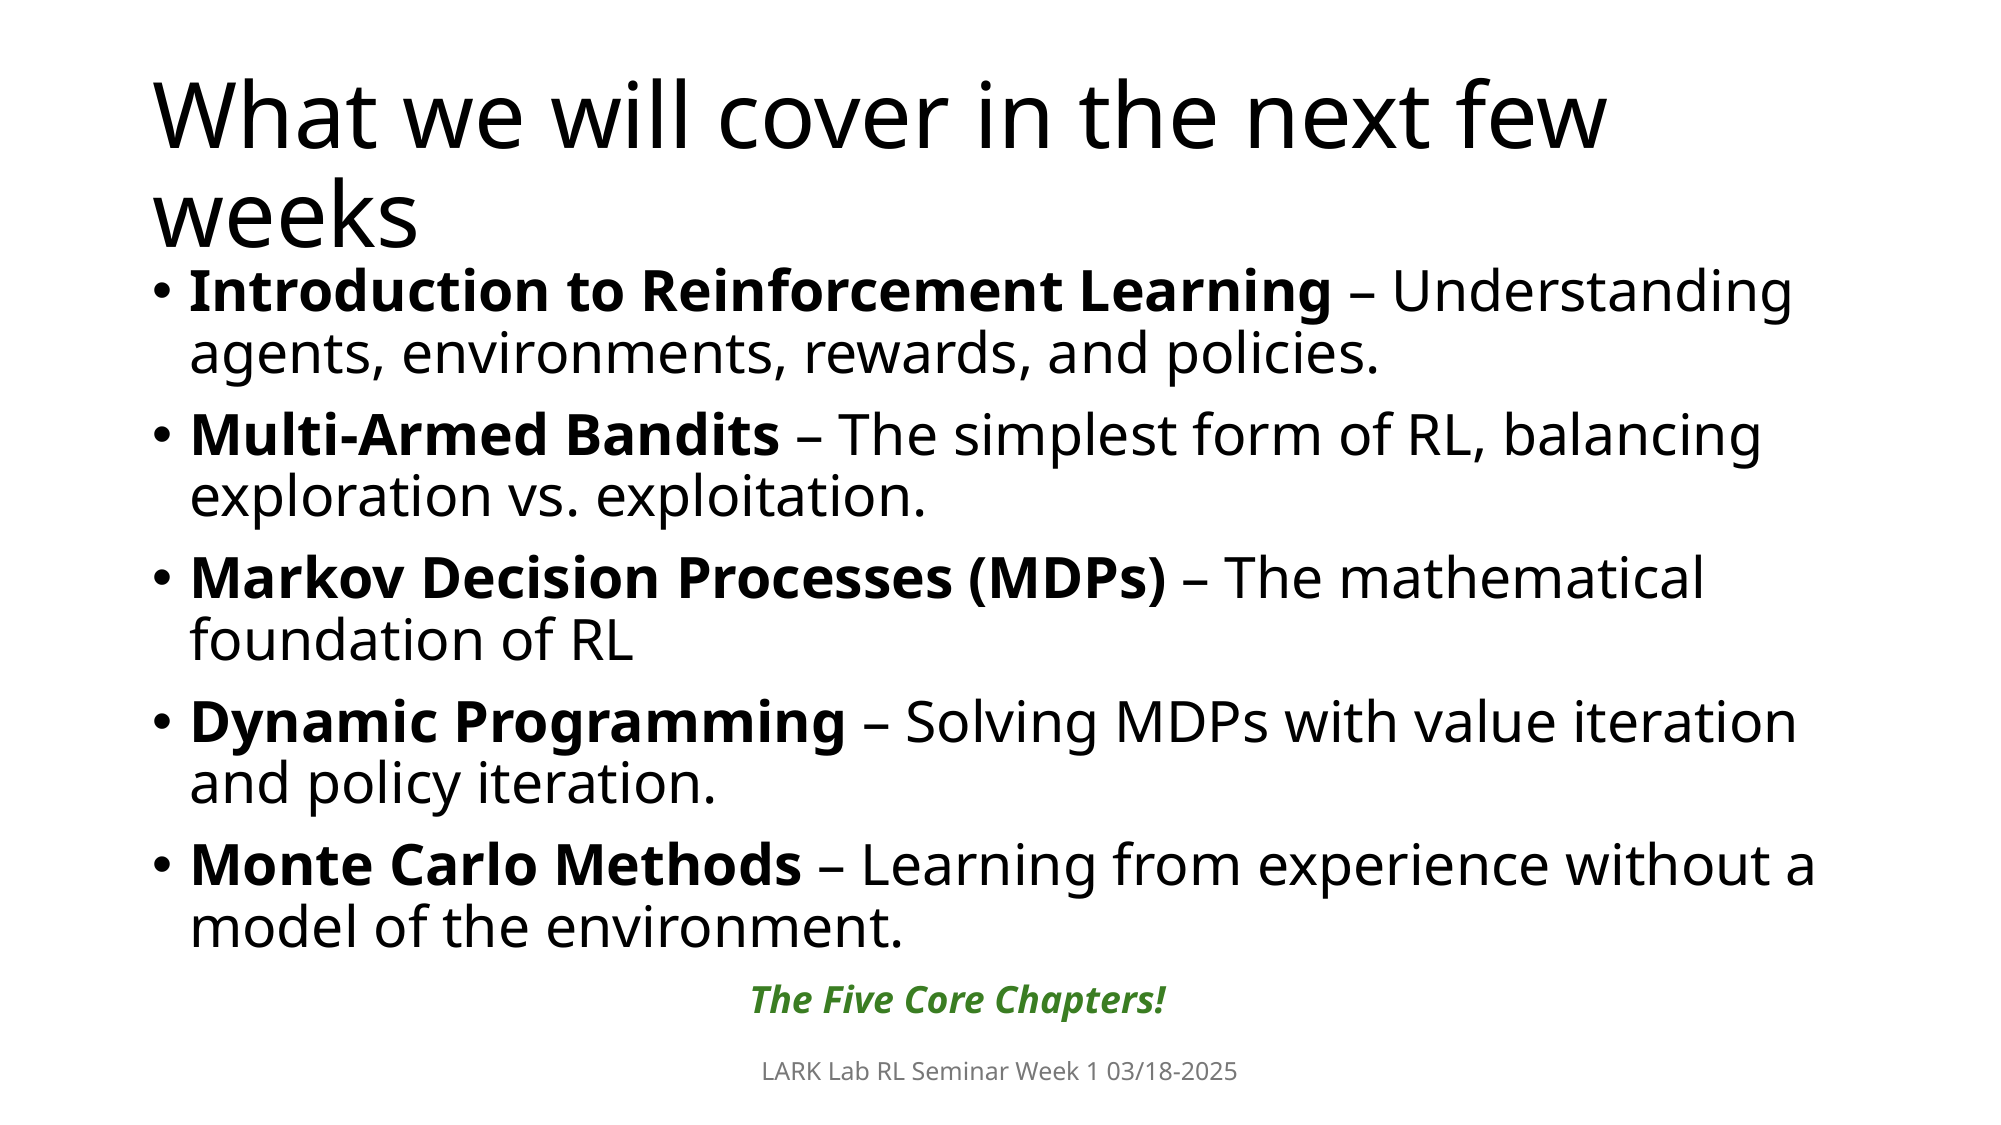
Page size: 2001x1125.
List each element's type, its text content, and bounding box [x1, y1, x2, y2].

title What we will cover in the next few weeks [137, 59, 1863, 254]
list Introduction to Reinforcement Learning – Understanding agents, environments, rewards, and policies. Multi-Armed Bandits – The simplest form of RL, balancing exploration vs. exploitation. Markov Decision Processes (MDPs) – The mathematical foundation of RL Dynamic Programming – Solving MDPs with value iteration and policy iteration. Monte Carlo Methods – Learning from experience without a model of the environment. [137, 254, 1863, 969]
footer LARK Lab RL Seminar Week 1 03/18-2025 [662, 1042, 1338, 1103]
text_box The Five Core Chapters! [734, 968, 1191, 1029]
